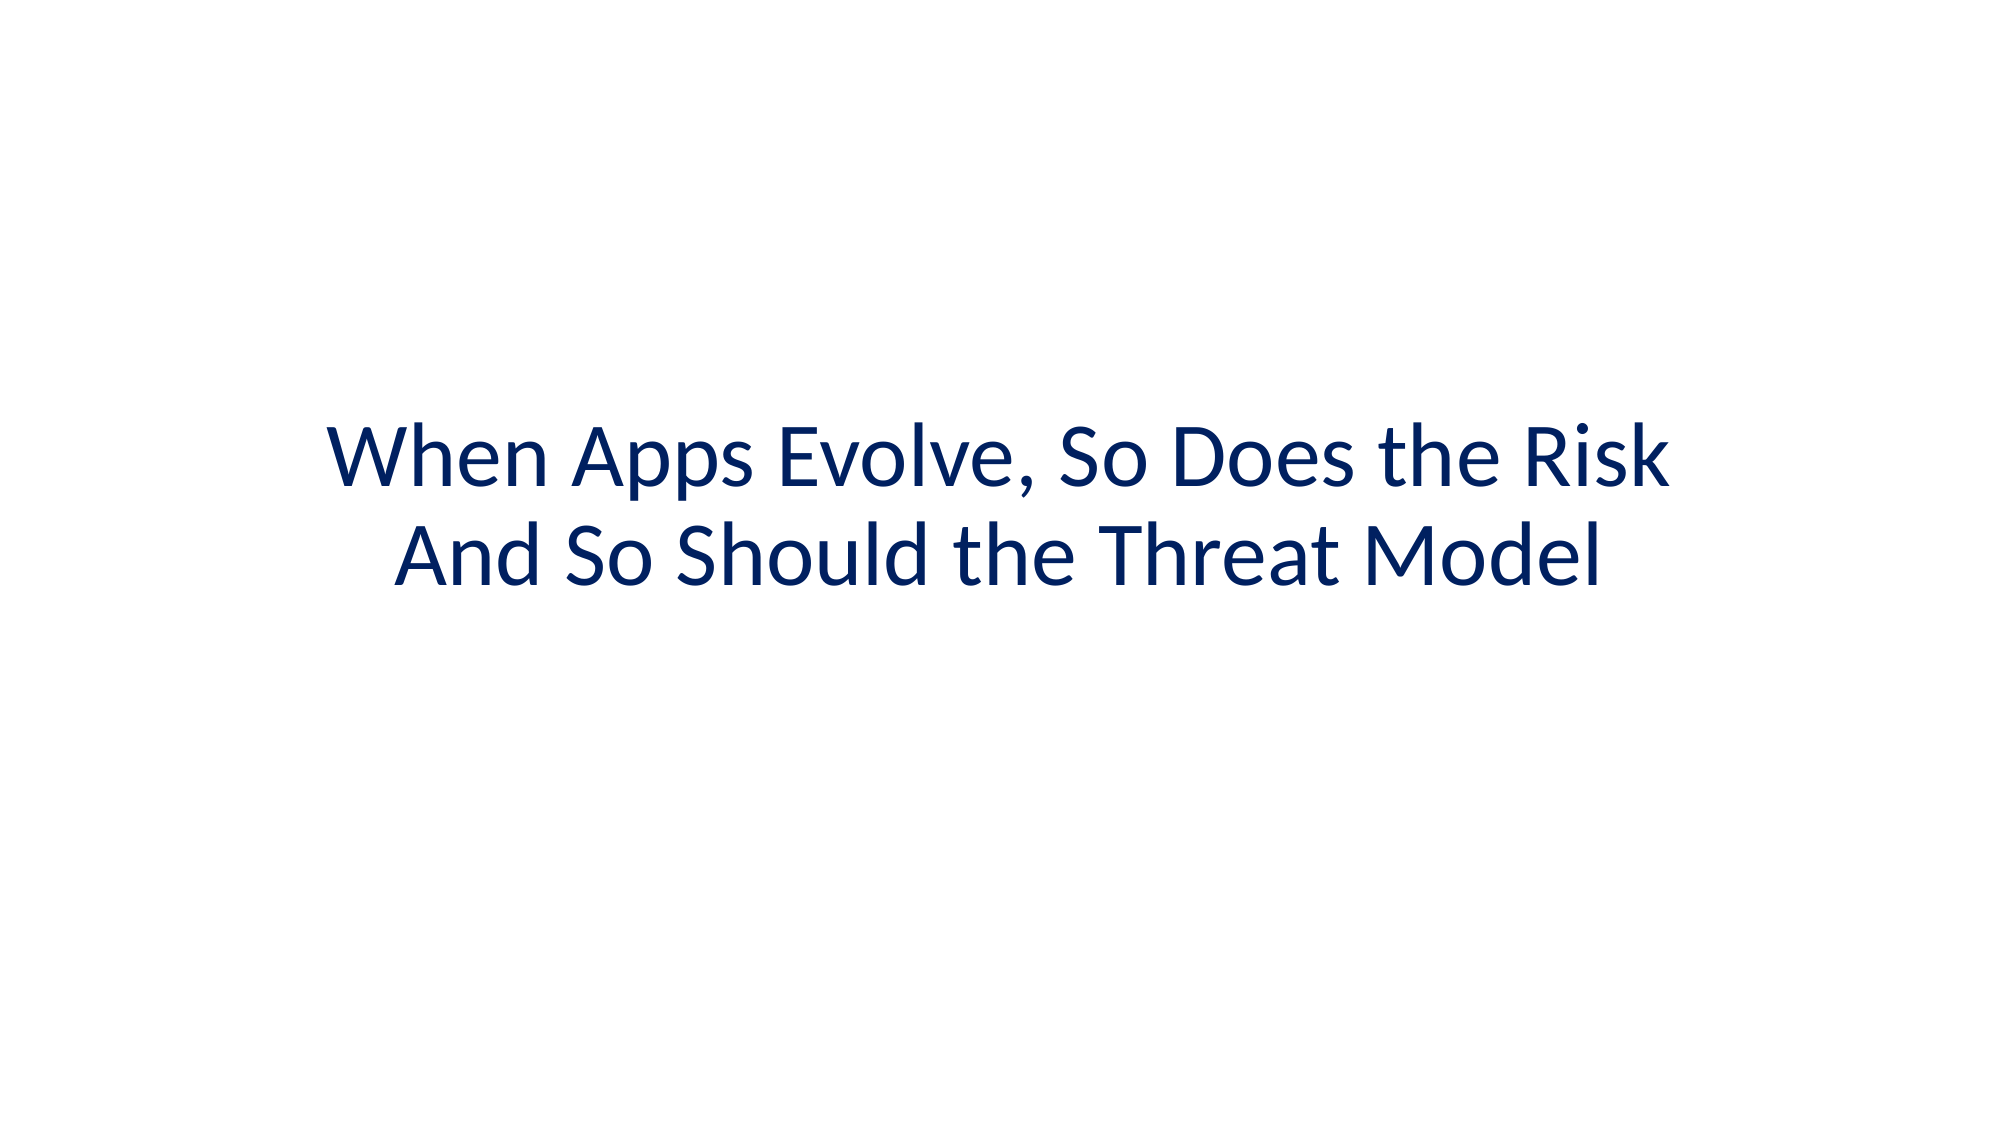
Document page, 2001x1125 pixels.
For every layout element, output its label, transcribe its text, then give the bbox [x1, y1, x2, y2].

title When Apps Evolve, So Does the Risk And So Should the Threat Model [259, 435, 1741, 577]
